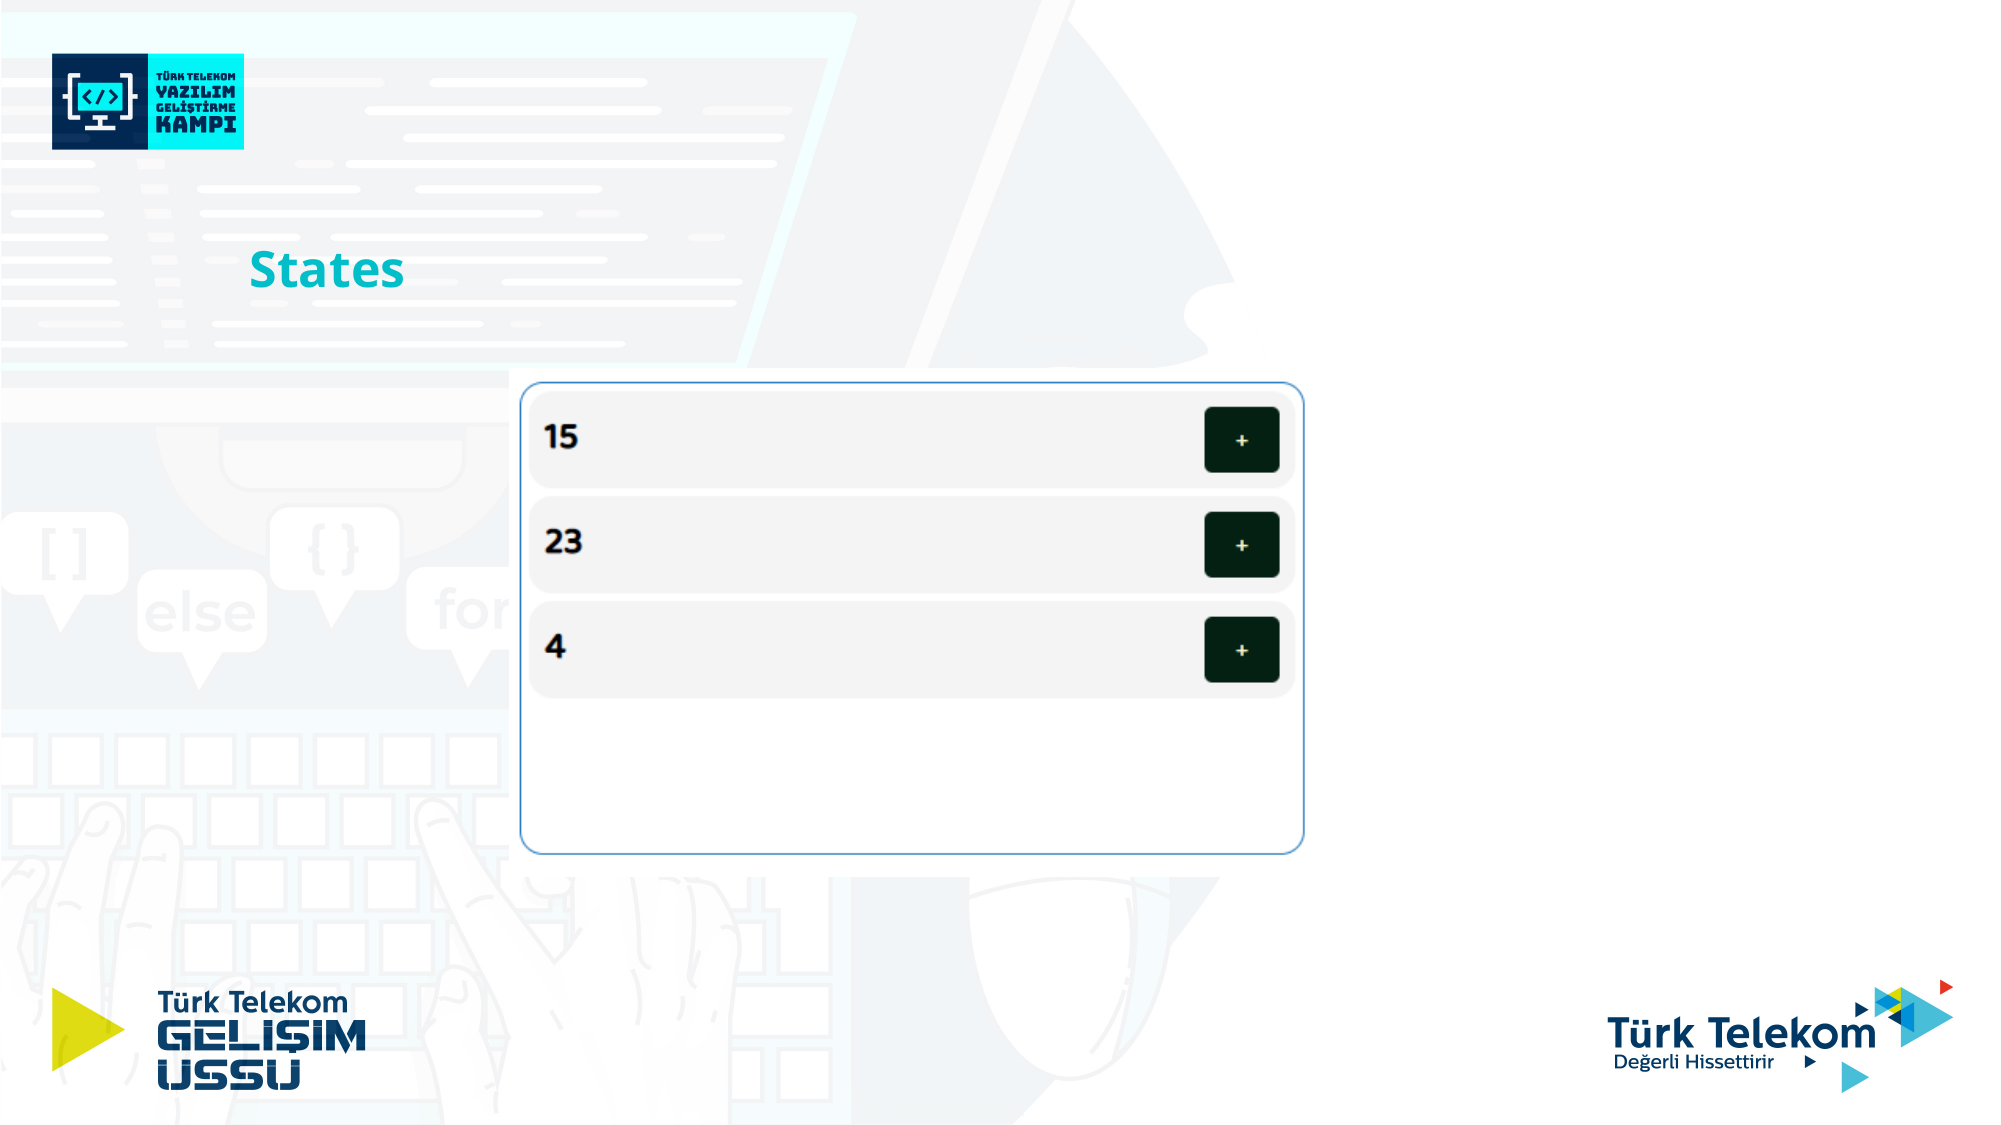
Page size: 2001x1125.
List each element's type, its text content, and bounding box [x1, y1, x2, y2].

text_box States [235, 230, 1000, 306]
picture [0, 0, 2000, 1125]
